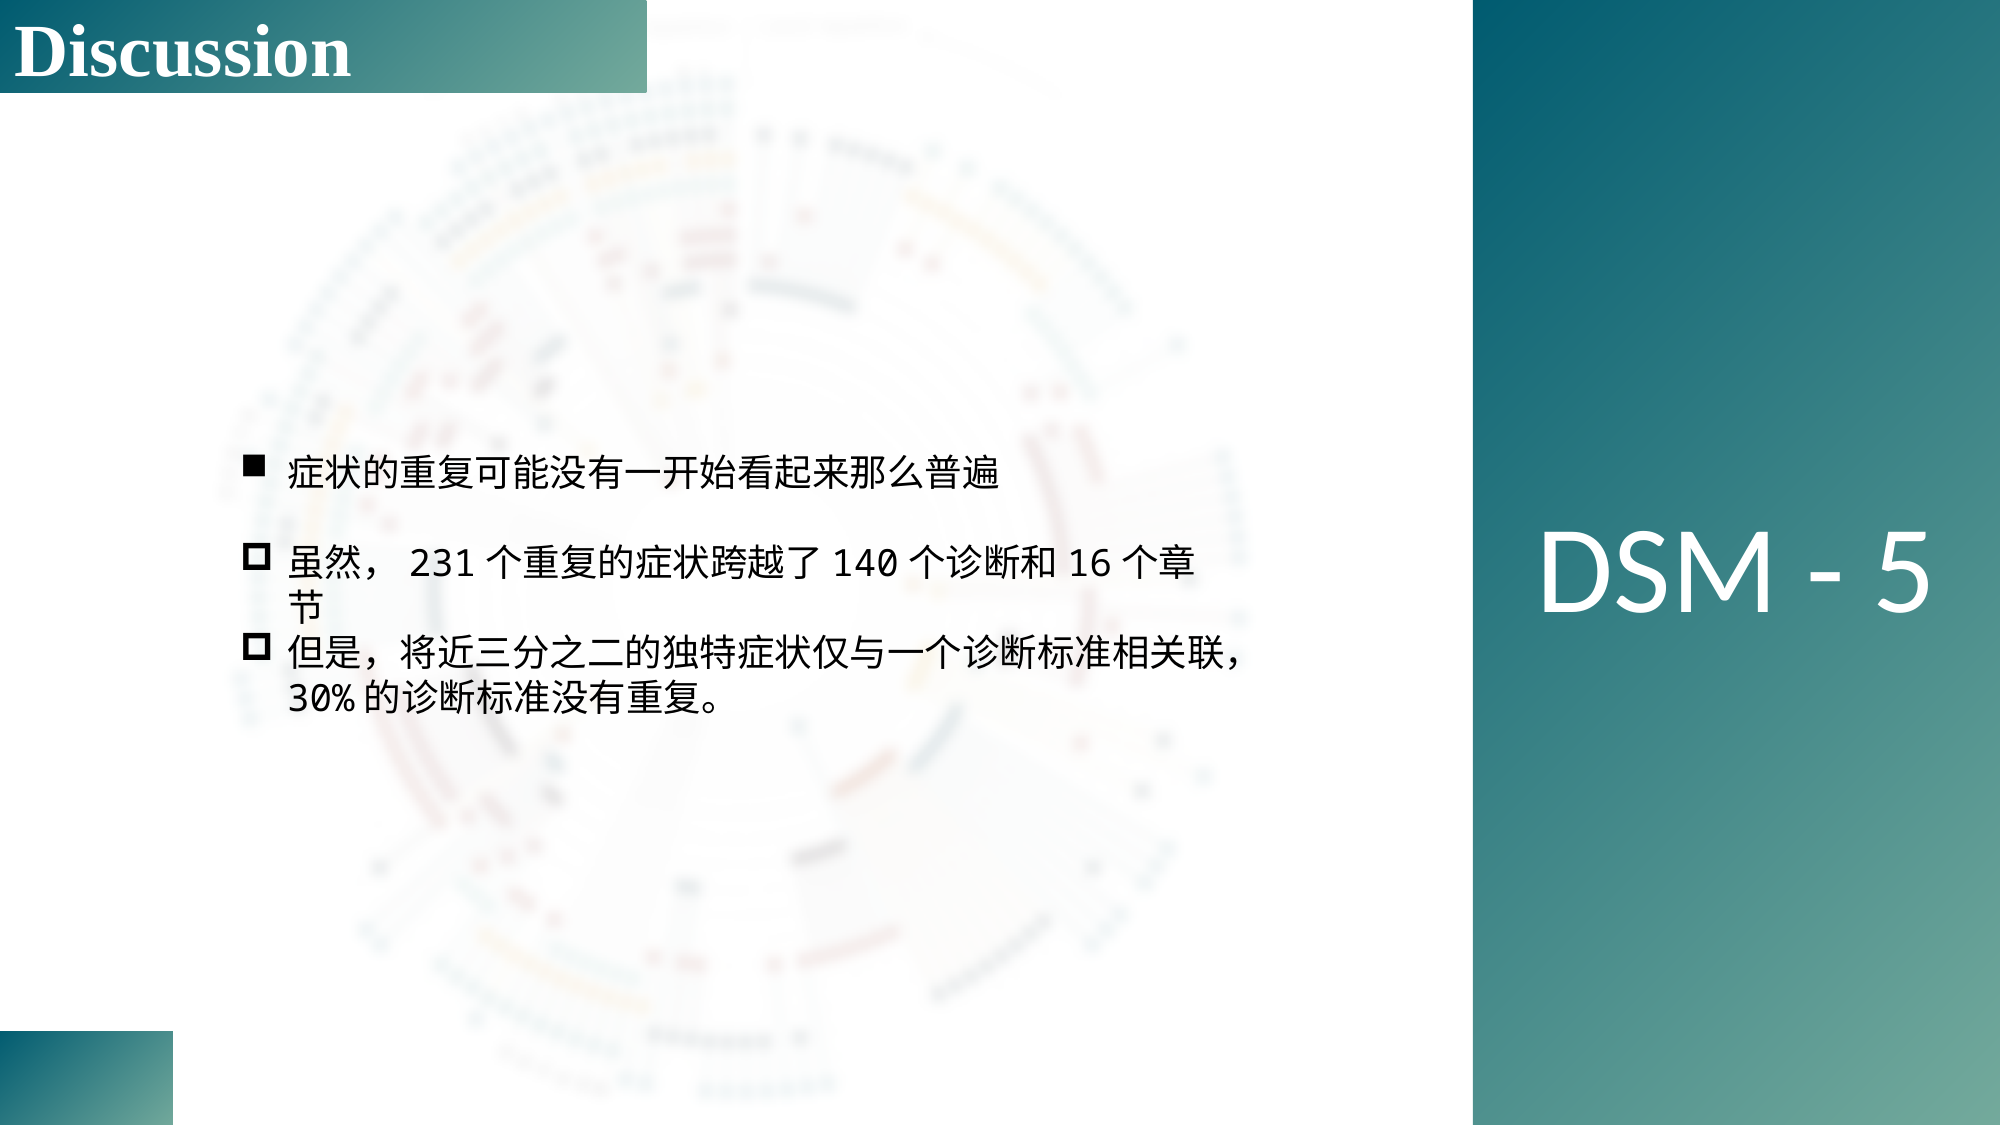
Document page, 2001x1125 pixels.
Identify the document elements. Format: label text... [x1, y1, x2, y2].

text_box Discussion [0, 0, 647, 94]
text_box 症状的重复可能没有一开始看起来那么普遍 虽然，231个重复的症状跨越了140个诊断和16个章节 但是，将近三分之二的独特症状仅与一个诊断标准相关联，30%的诊断标准没有重复。 [225, 441, 1248, 726]
text_box [0, 1031, 174, 1125]
text_box DSM - 5 [1472, 0, 2000, 1125]
picture [0, 0, 1472, 1125]
